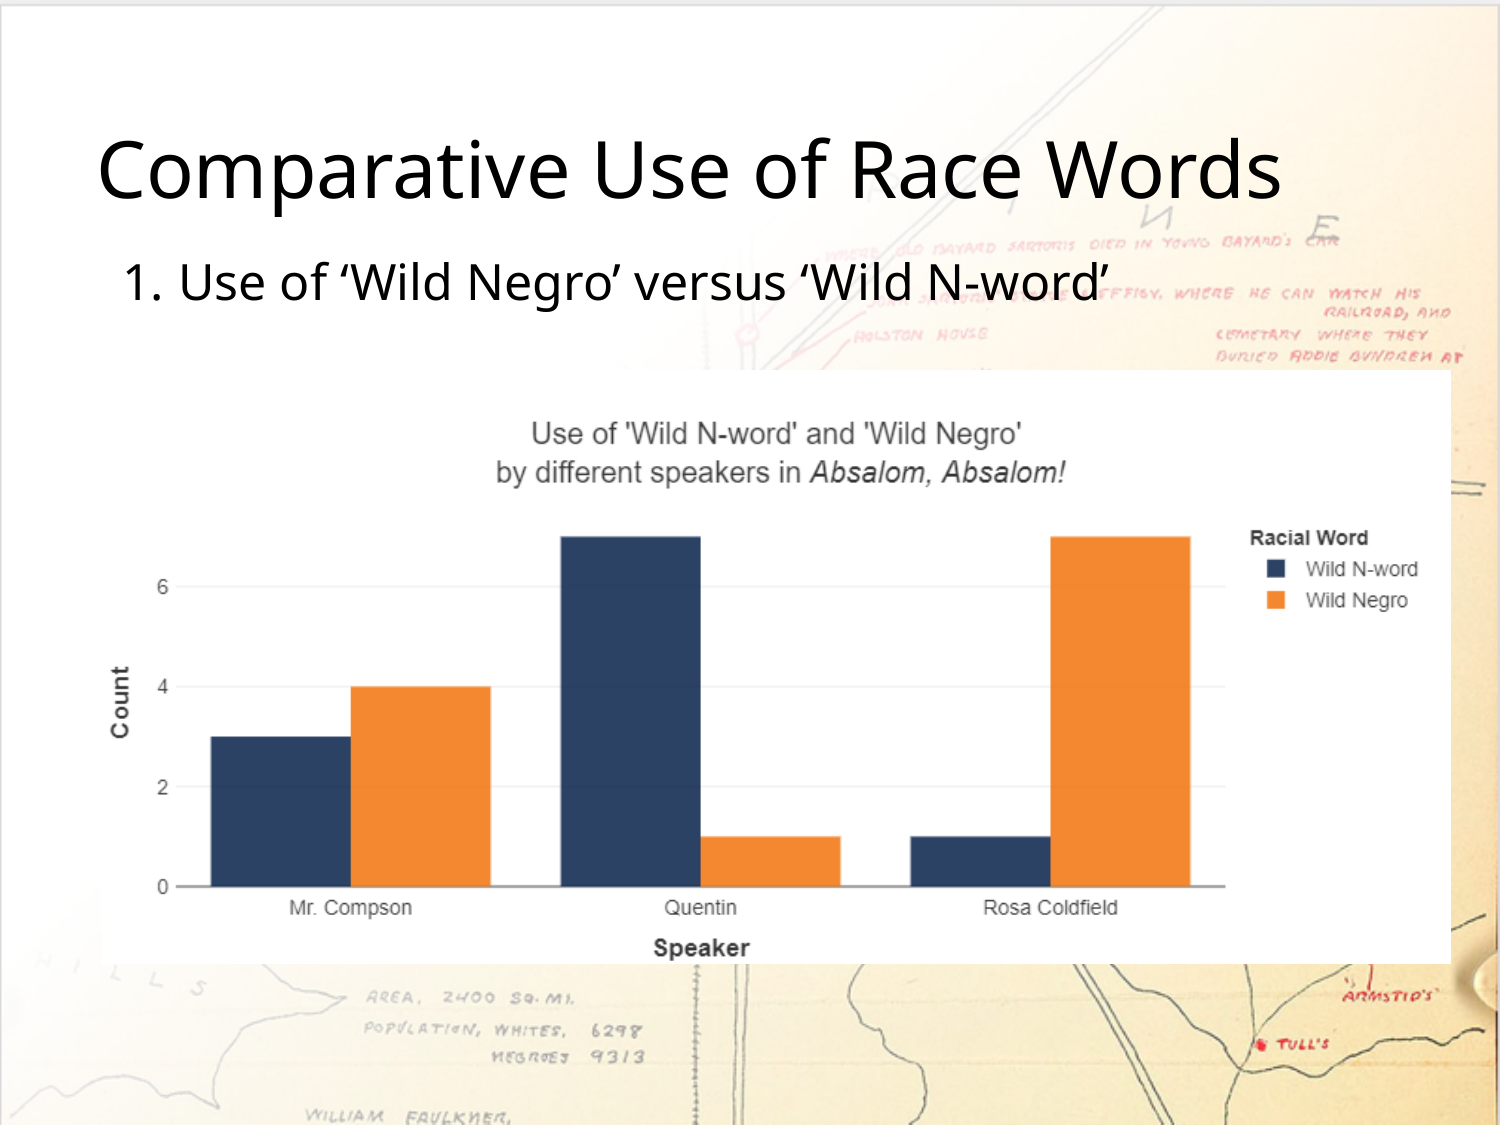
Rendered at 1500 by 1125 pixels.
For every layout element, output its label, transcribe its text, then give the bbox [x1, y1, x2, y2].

text_box Use of ‘Wild Negro’ versus ‘Wild N-word’ [107, 243, 1255, 319]
title Comparative Use of Race Words [80, 63, 1419, 282]
picture [0, 0, 1500, 1125]
